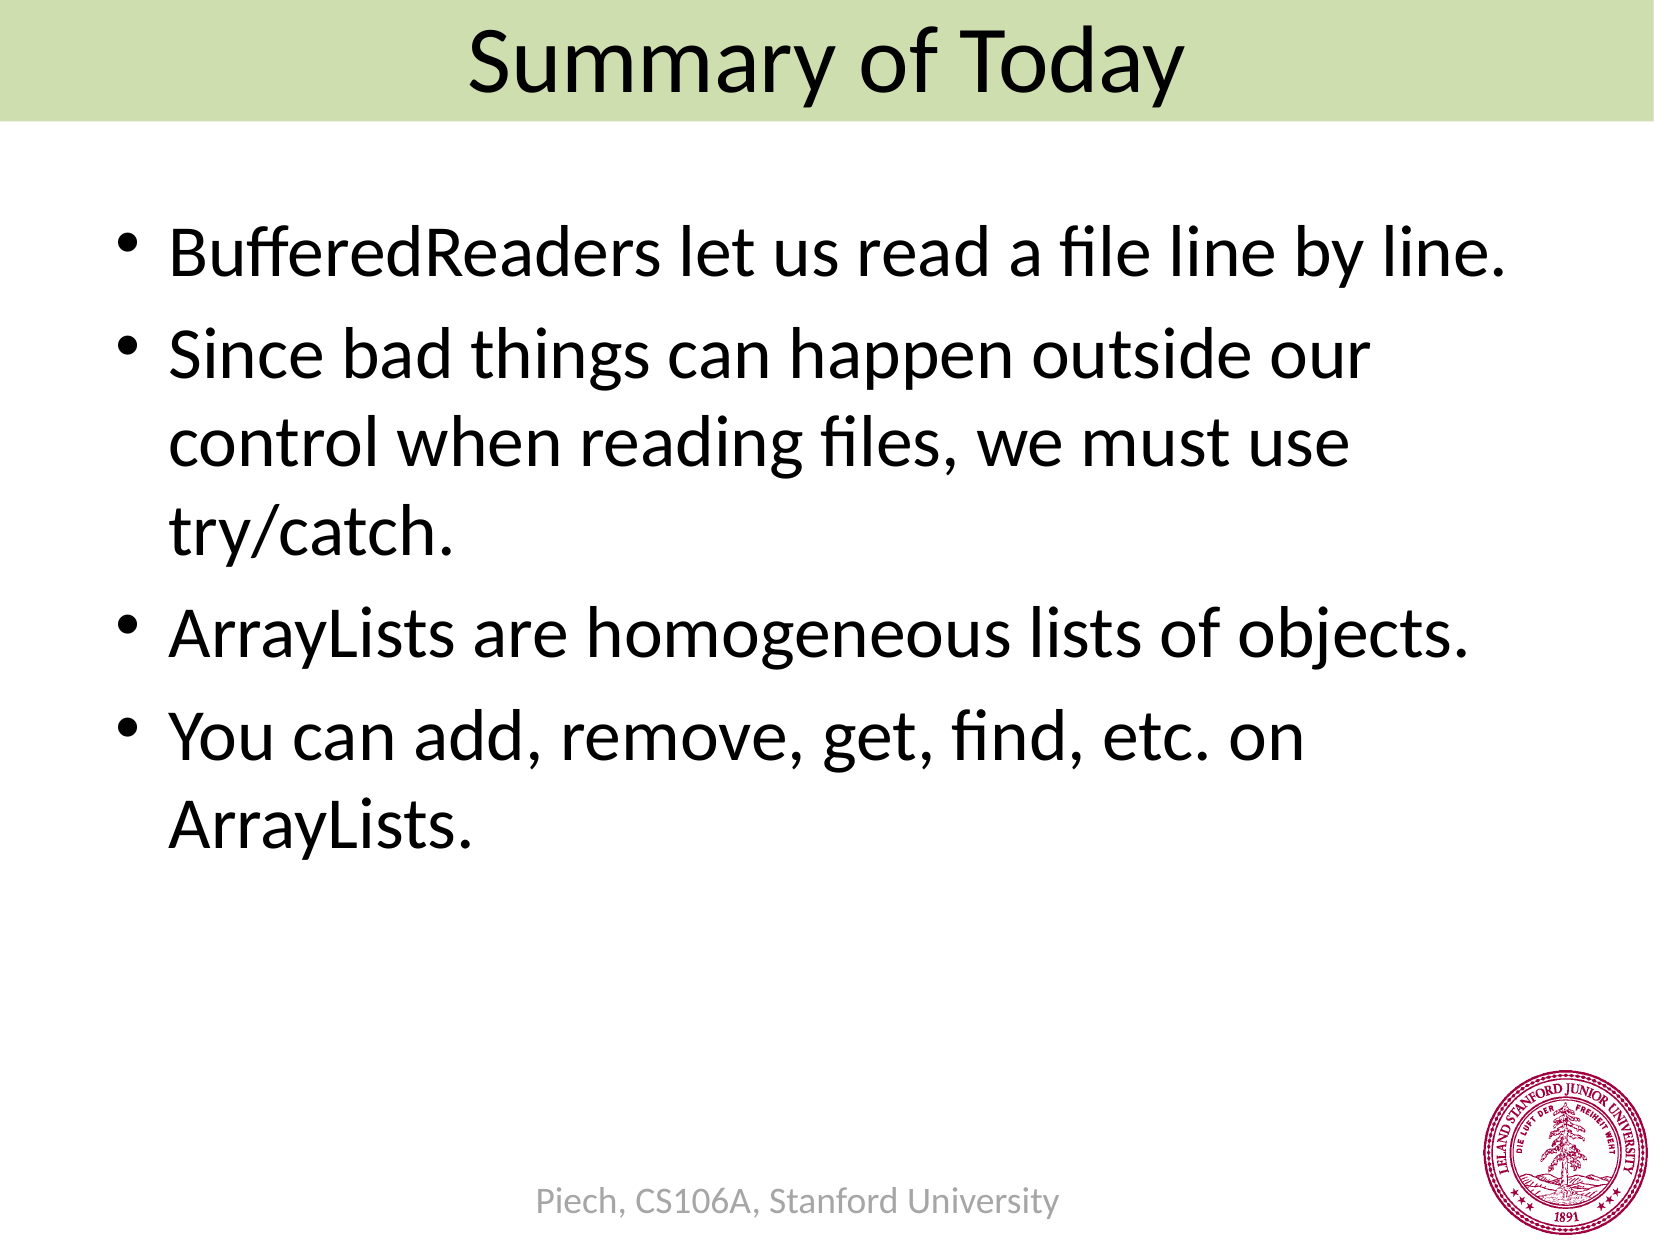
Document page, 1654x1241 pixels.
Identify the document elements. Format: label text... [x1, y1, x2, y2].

picture [1483, 1070, 1648, 1235]
list BufferedReaders let us read a file line by line. Since bad things can happen outside our control when reading files, we must use try/catch. ArrayLists are homogeneous lists of objects. You can add, remove, get, find, etc. on ArrayLists. [82, 195, 1571, 1014]
text_box Summary of Today [0, 0, 1654, 122]
